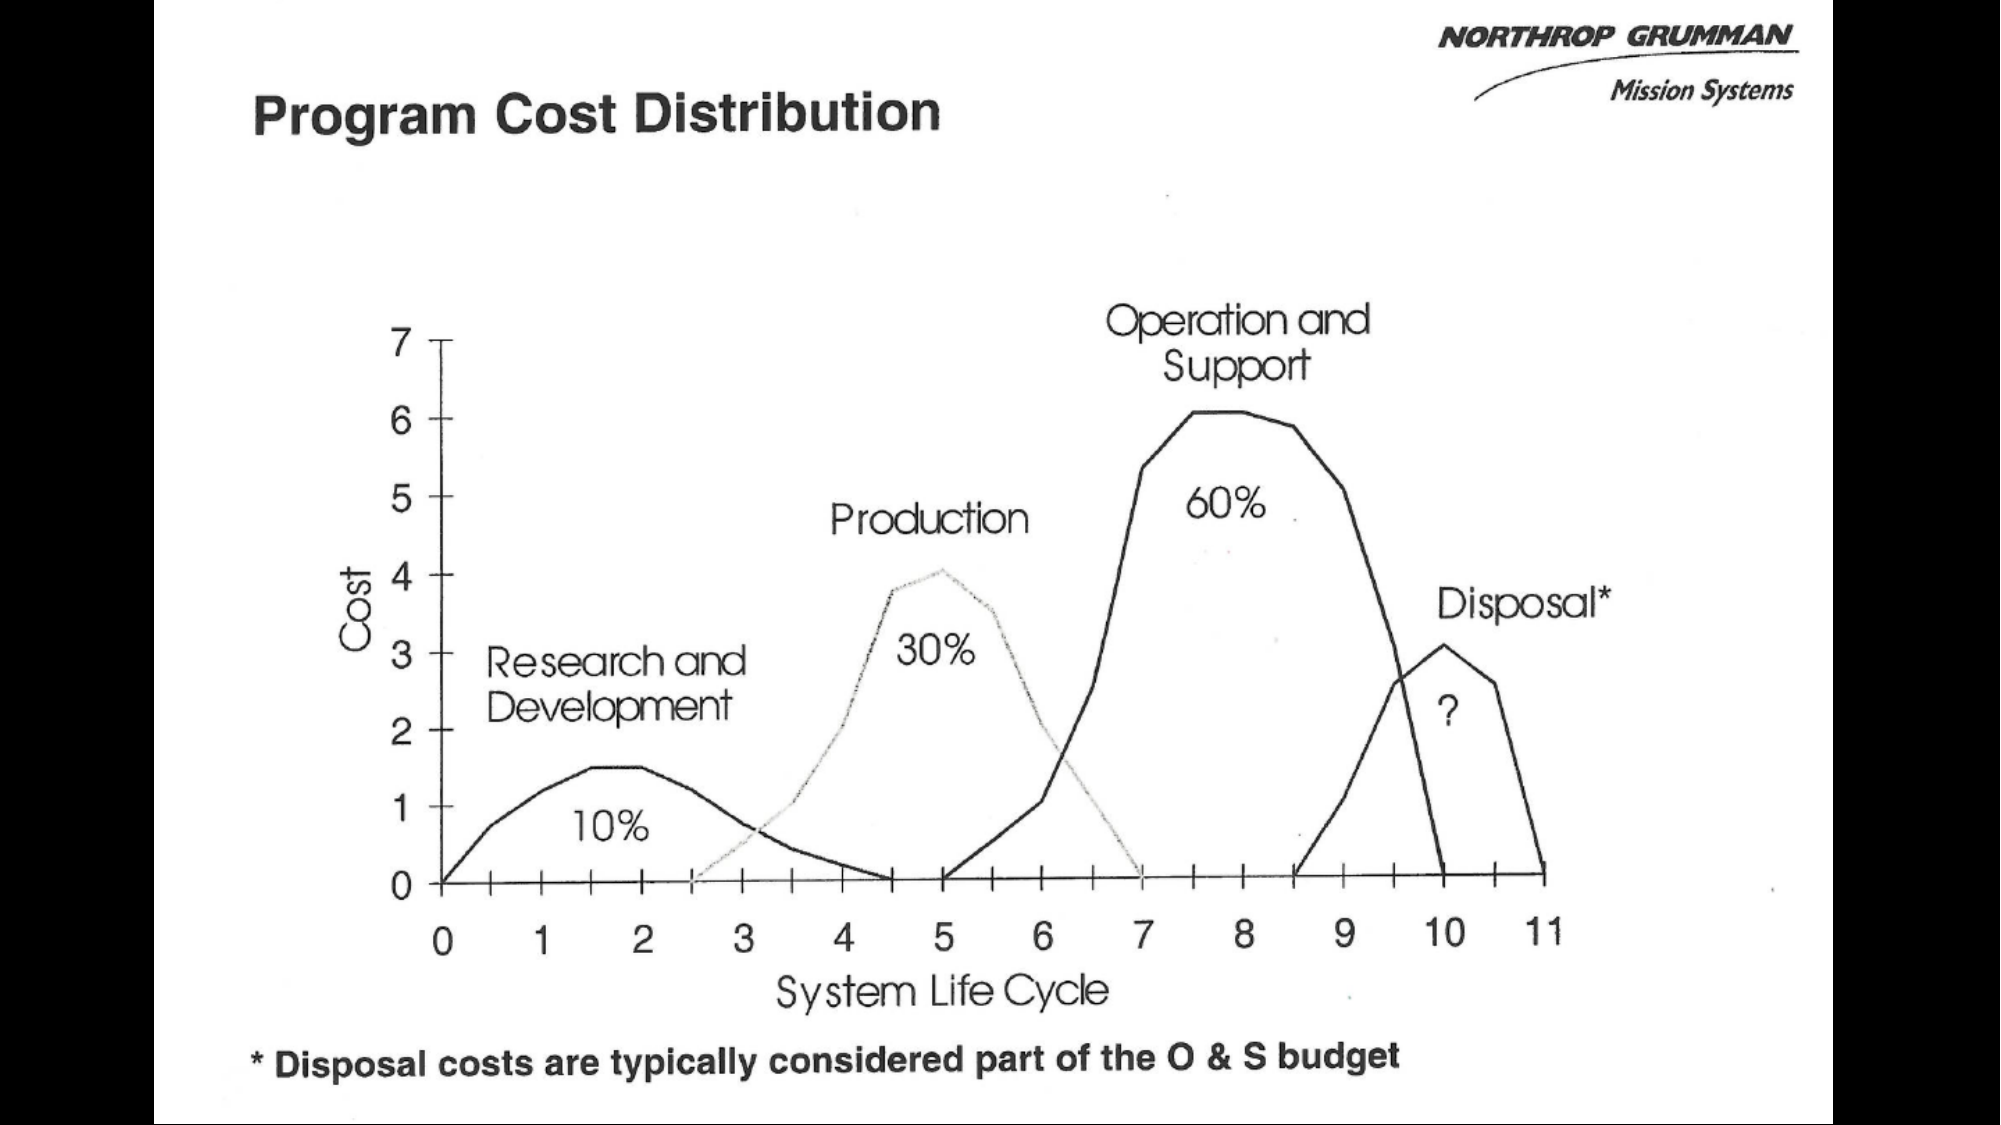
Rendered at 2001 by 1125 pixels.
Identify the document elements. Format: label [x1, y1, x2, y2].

picture [154, 0, 1833, 1124]
